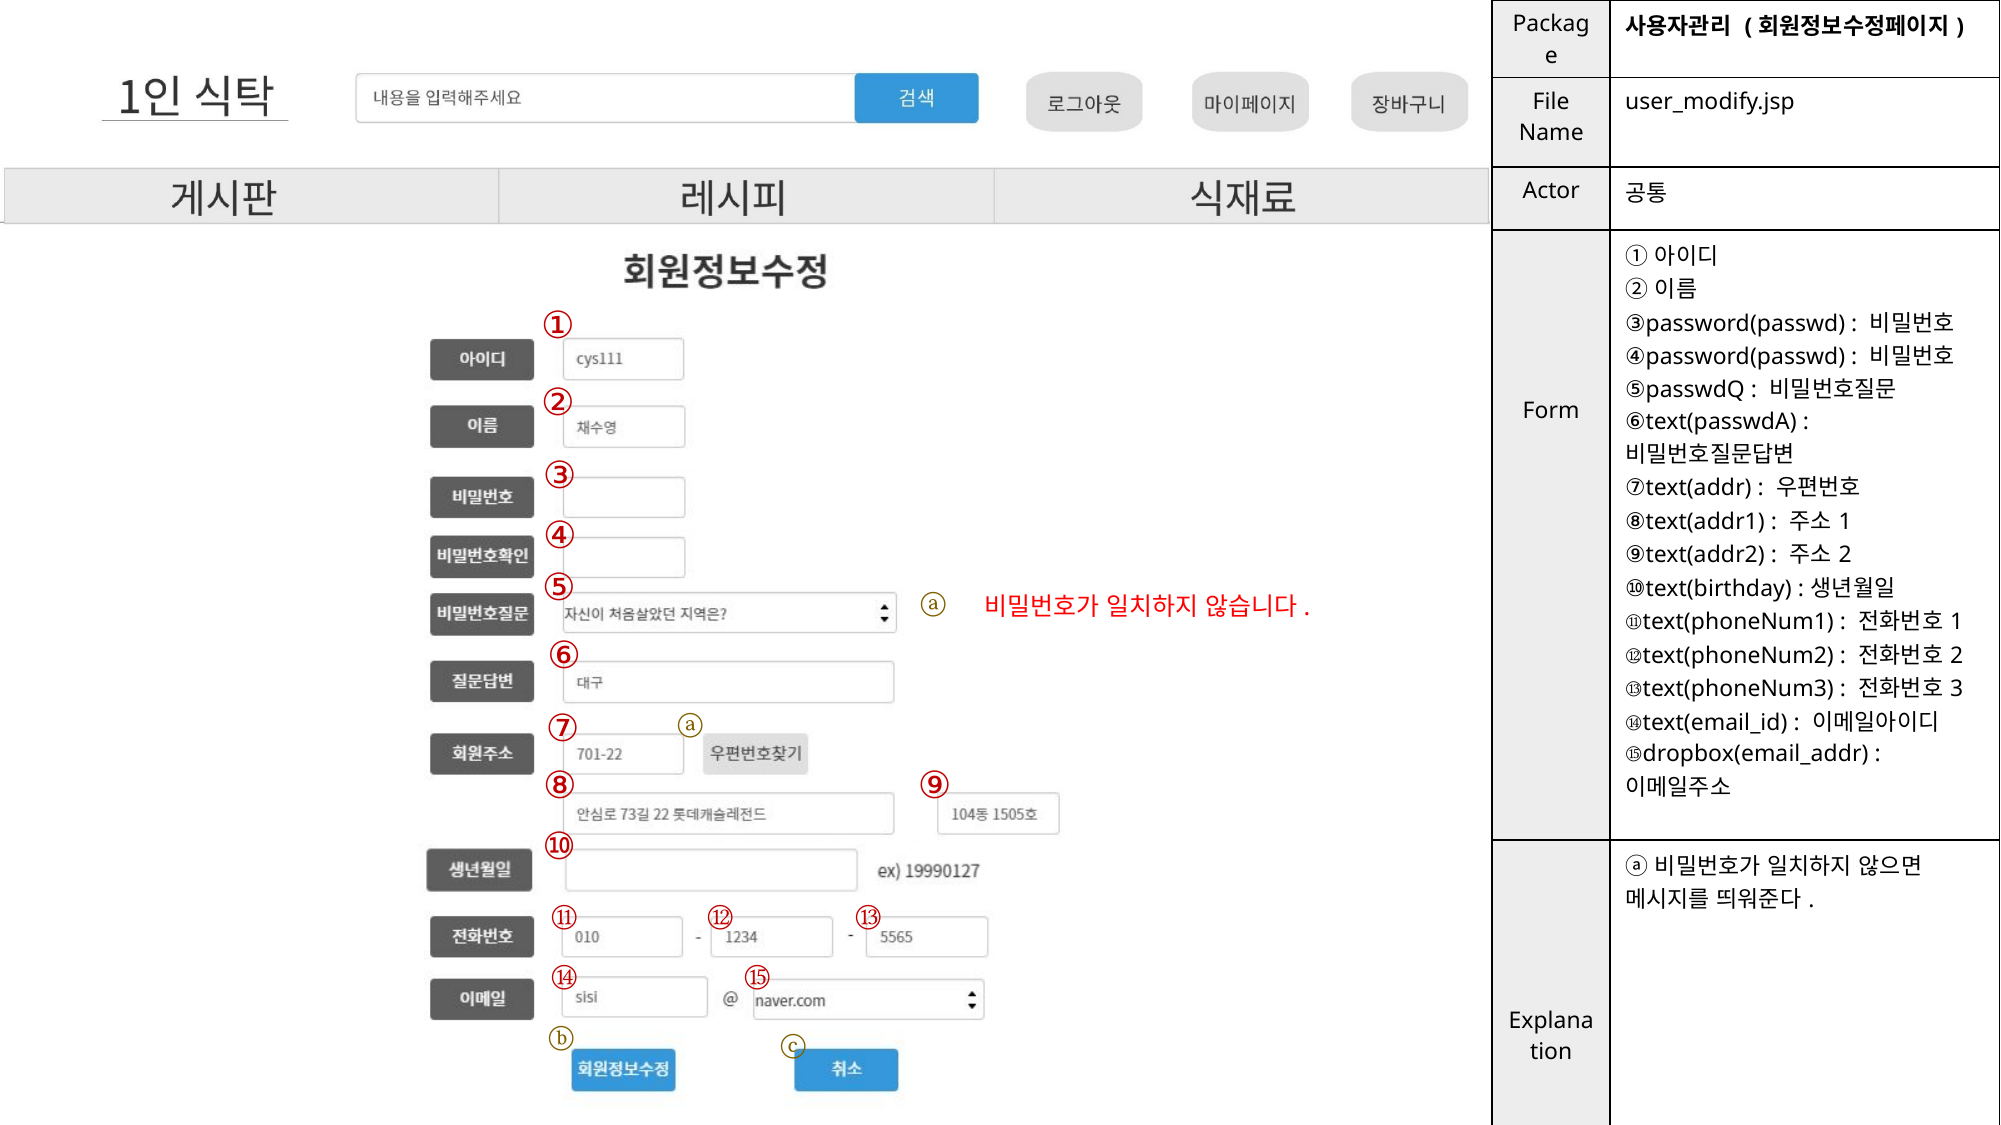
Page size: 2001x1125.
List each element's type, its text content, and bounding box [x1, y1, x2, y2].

table_cell Explanation [1493, 841, 1609, 1125]
table_cell Form [1493, 231, 1609, 839]
table_cell user_modify.jsp [1611, 78, 1999, 166]
table_header 사용자관리 (회원정보수정페이지) [1611, 1, 1999, 77]
table_cell ⓐ비밀번호가 일치하지 않으면 메시지를 띄워준다. [1611, 841, 1999, 1125]
table_cell Actor [1493, 168, 1609, 229]
table_cell ①아이디 ②이름 ③password(passwd) : 비밀번호 ④password(passwd) : 비밀번호 ⑤passwdQ : 비밀번호질문 ⑥text(passwdA) : 비밀번호질문답변 ⑦text(addr) : 우편번호 ⑧text(addr1) : 주소1 ⑨text(addr2) : 주소2 ⑩text(birthday) :생년월일 ⑪text(phoneNum1) : 전화번호1 ⑫text(phoneNum2) : 전화번호2 ⑬text(phoneNum3) : 전화번호3 ⑭text(email_id) : 이메일아이디 ⑮dropbox(email_addr) : 이메일주소 [1611, 231, 1999, 839]
table_cell 공통 [1611, 168, 1999, 229]
table_header Package [1493, 1, 1609, 77]
picture [0, 0, 1490, 1109]
text_box 비밀번호가 일치하지 않습니다. [1125, 582, 1326, 628]
table_cell File Name [1493, 78, 1609, 166]
